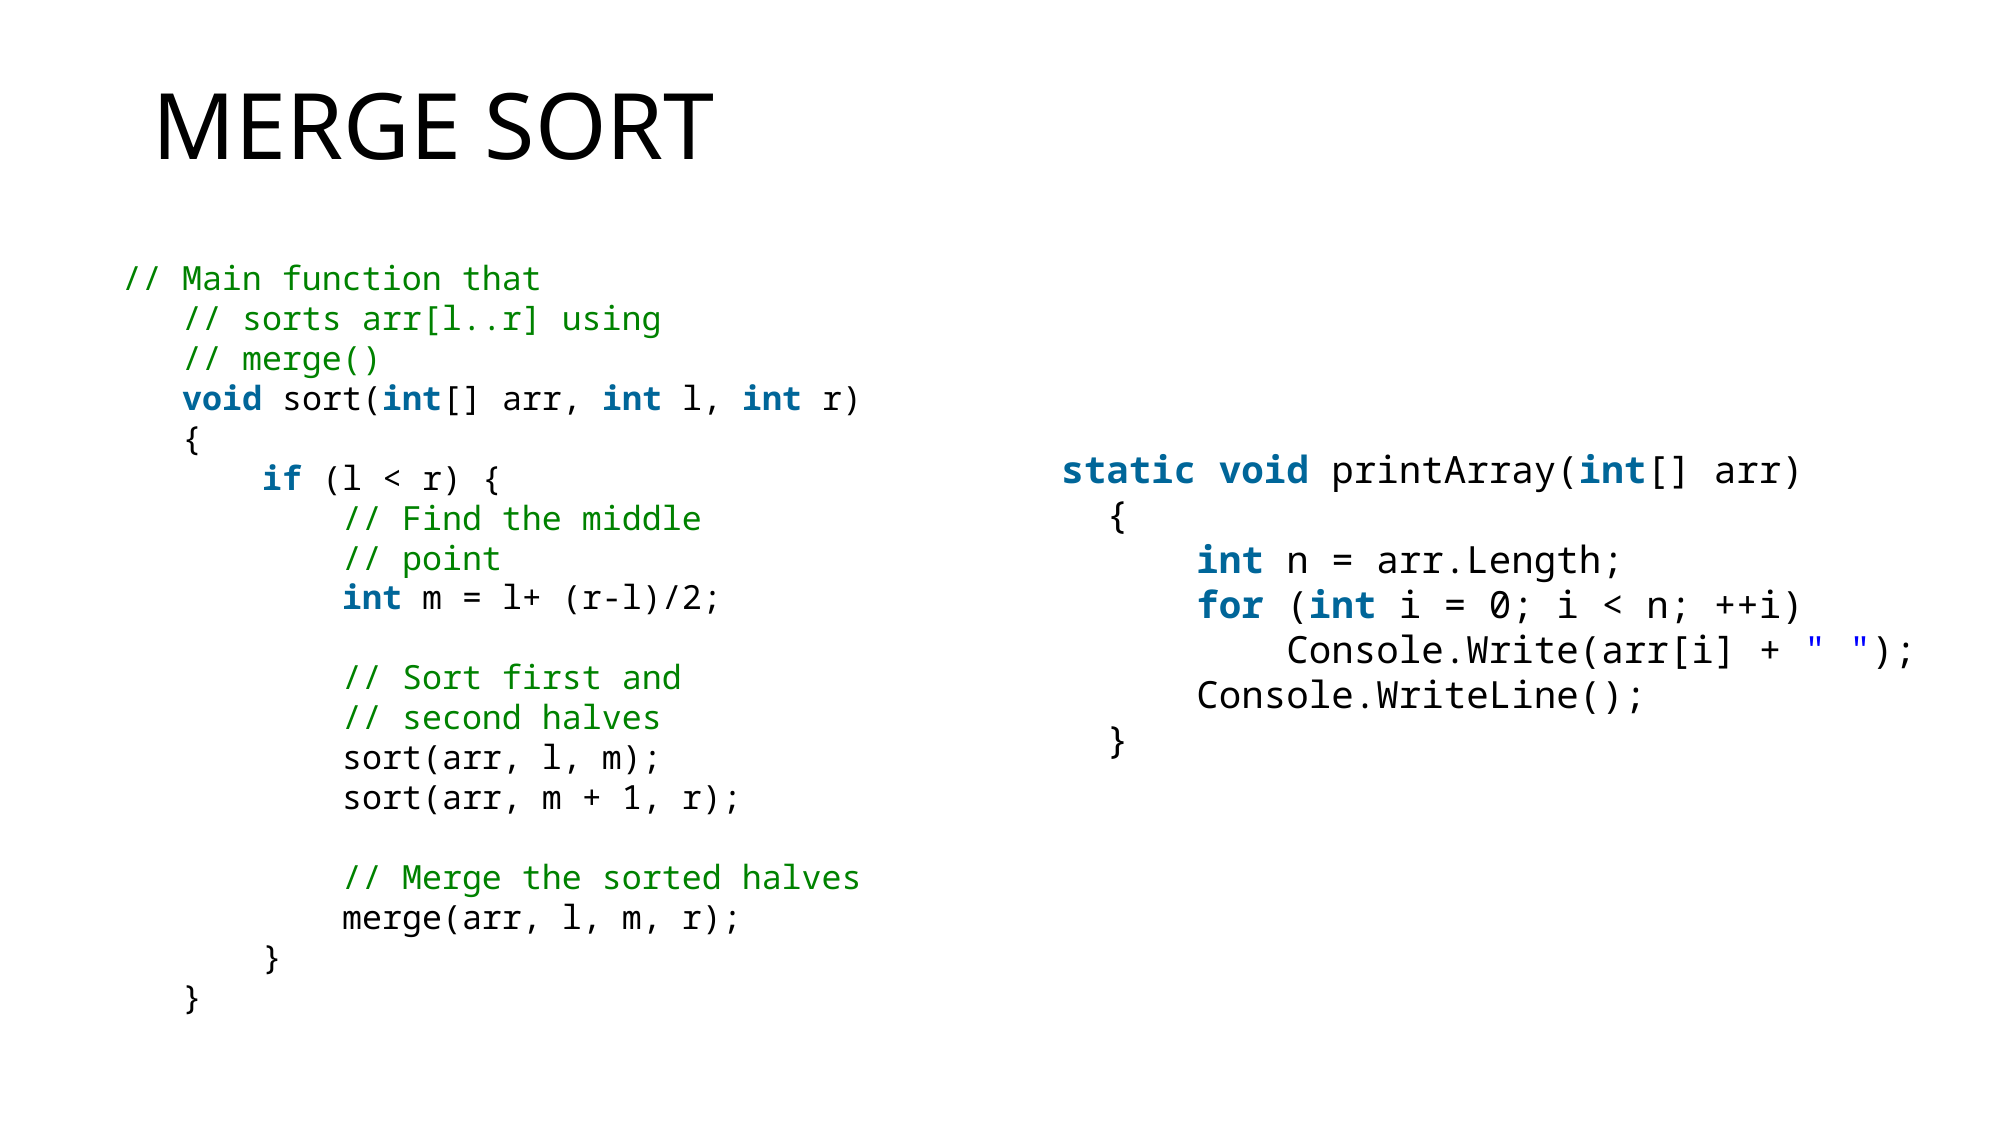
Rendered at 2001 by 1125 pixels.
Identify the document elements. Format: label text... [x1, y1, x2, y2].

text_box static void printArray(int[] arr) { int n = arr.Length; for (int i = 0; i < n; ++i) Console.Write(arr[i] + " "); Console.WriteLine(); } [1016, 445, 1922, 762]
text_box // Main function that // sorts arr[l..r] using // merge() void sort(int[] arr, int l, int r) { if (l < r) { // Find the middle // point int m = l+ (r-l)/2; // Sort first and // second halves sort(arr, l, m); sort(arr, m + 1, r); // Merge the sorted halves merge(arr, l, m, r); } } [102, 257, 929, 1016]
title MERGE SORT [137, 21, 1863, 239]
